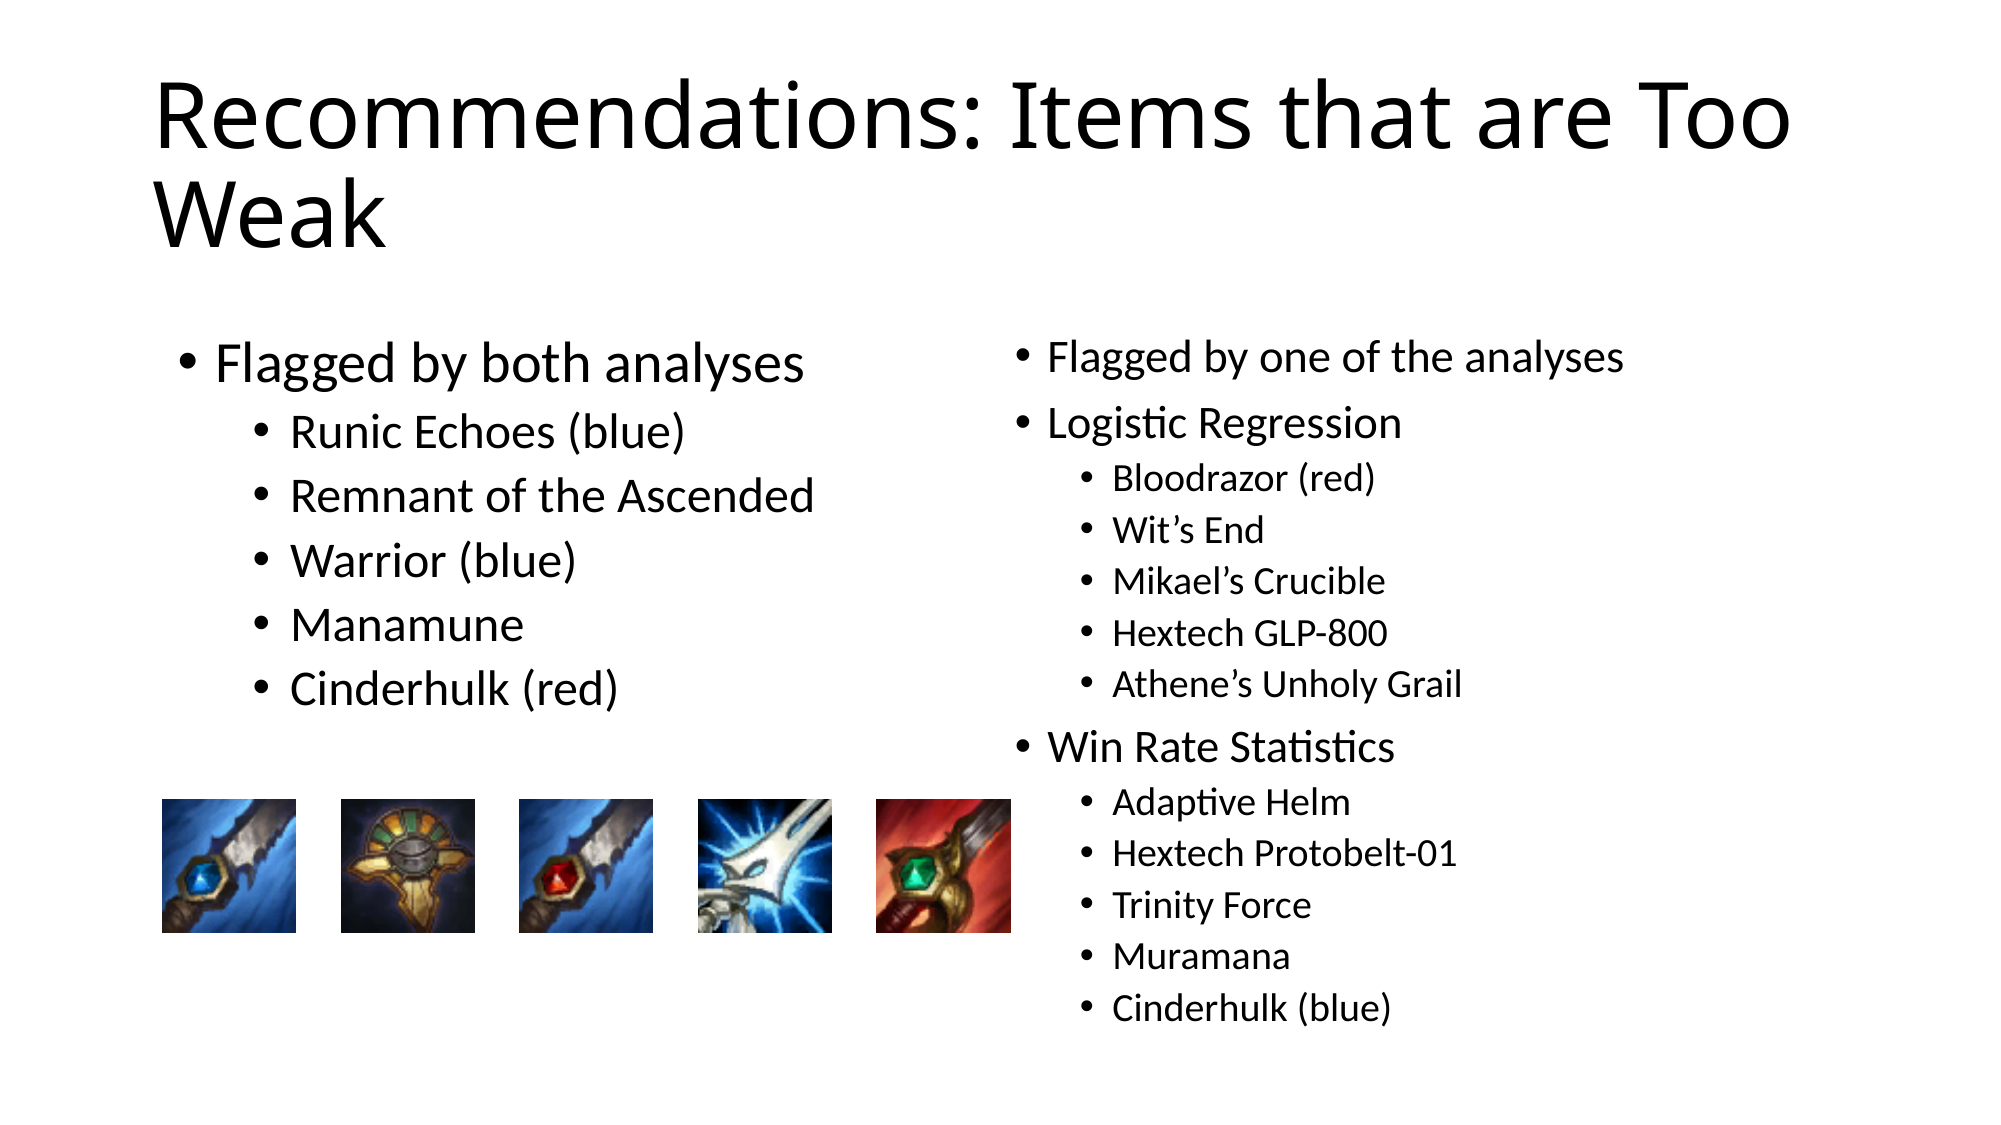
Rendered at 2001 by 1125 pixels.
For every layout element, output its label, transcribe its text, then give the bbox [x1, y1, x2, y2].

picture [341, 799, 475, 933]
picture [876, 799, 1011, 933]
text_box Flagged by both analyses Runic Echoes (blue) Remnant of the Ascended Warrior (blue) Manamune Cinderhulk (red) [162, 324, 1025, 733]
list Flagged by one of the analyses Logistic Regression Bloodrazor (red) Wit’s End Mikael’s Crucible Hextech GLP-800 Athene’s Unholy Grail Win Rate Statistics Adaptive Helm Hextech Protobelt-01 Trinity Force Muramana Cinderhulk (blue) [999, 324, 1863, 1039]
title Recommendations: Items that are Too Weak [137, 59, 1863, 278]
picture [519, 799, 653, 933]
picture [698, 799, 832, 933]
picture [162, 799, 296, 933]
